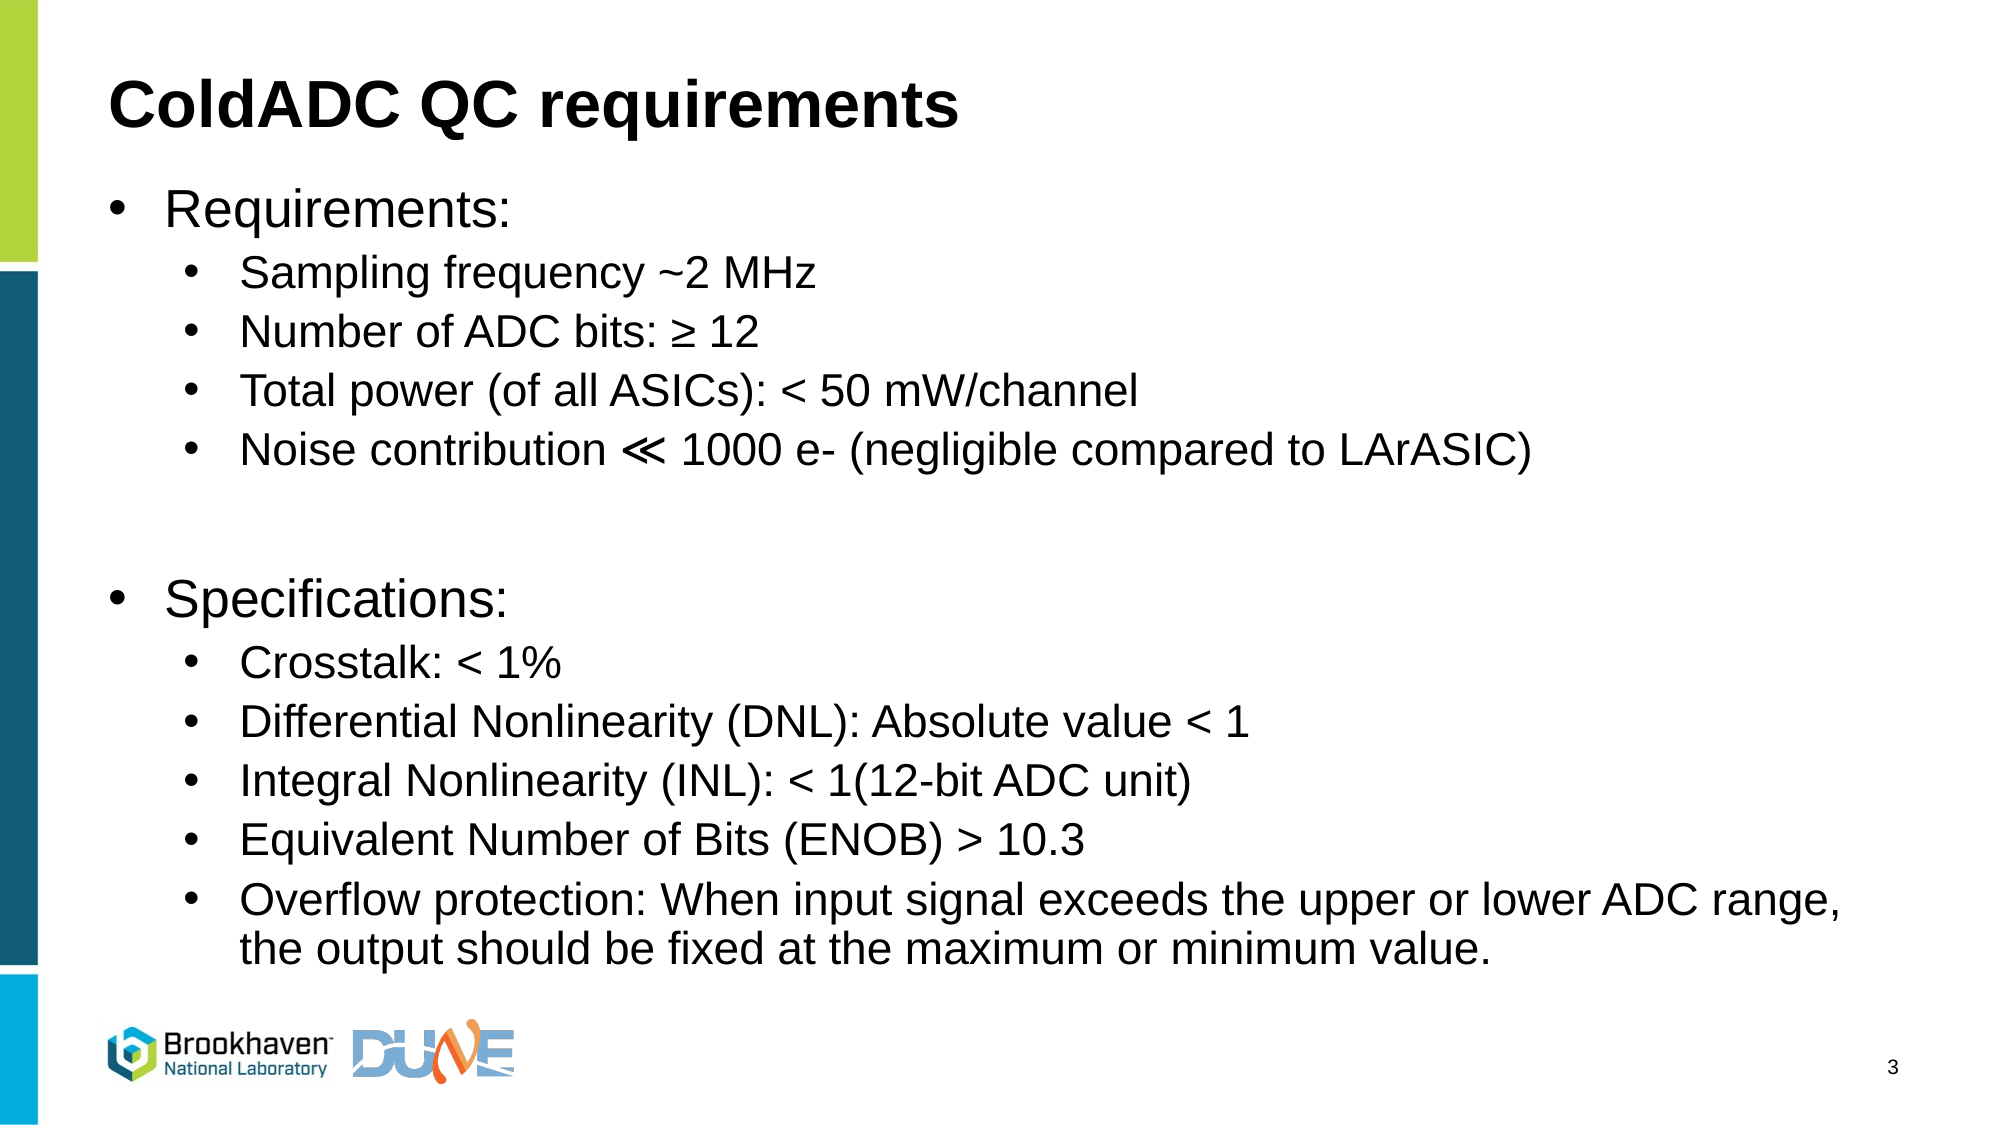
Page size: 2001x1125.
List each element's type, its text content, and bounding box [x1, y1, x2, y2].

picture [0, 0, 2001, 1125]
slide_number 3 [1835, 1036, 1907, 1097]
list Requirements: Sampling frequency ~2 MHz Number of ADC bits: ≥ 12 Total power (of all ASICs): < 50 mW/channel Noise contribution ≪ 1000 e- (negligible compared to LArASIC) Specifications: Crosstalk: < 1% Differential Nonlinearity (DNL): Absolute value < 1 Integral Nonlinearity (INL): < 1(12-bit ADC unit) Equivalent Number of Bits (ENOB) > 10.3 Overflow protection: When input signal exceeds the upper or lower ADC range, the output should be fixed at the maximum or minimum value. [93, 173, 1907, 990]
title ColdADC QC requirements [93, 59, 1907, 152]
